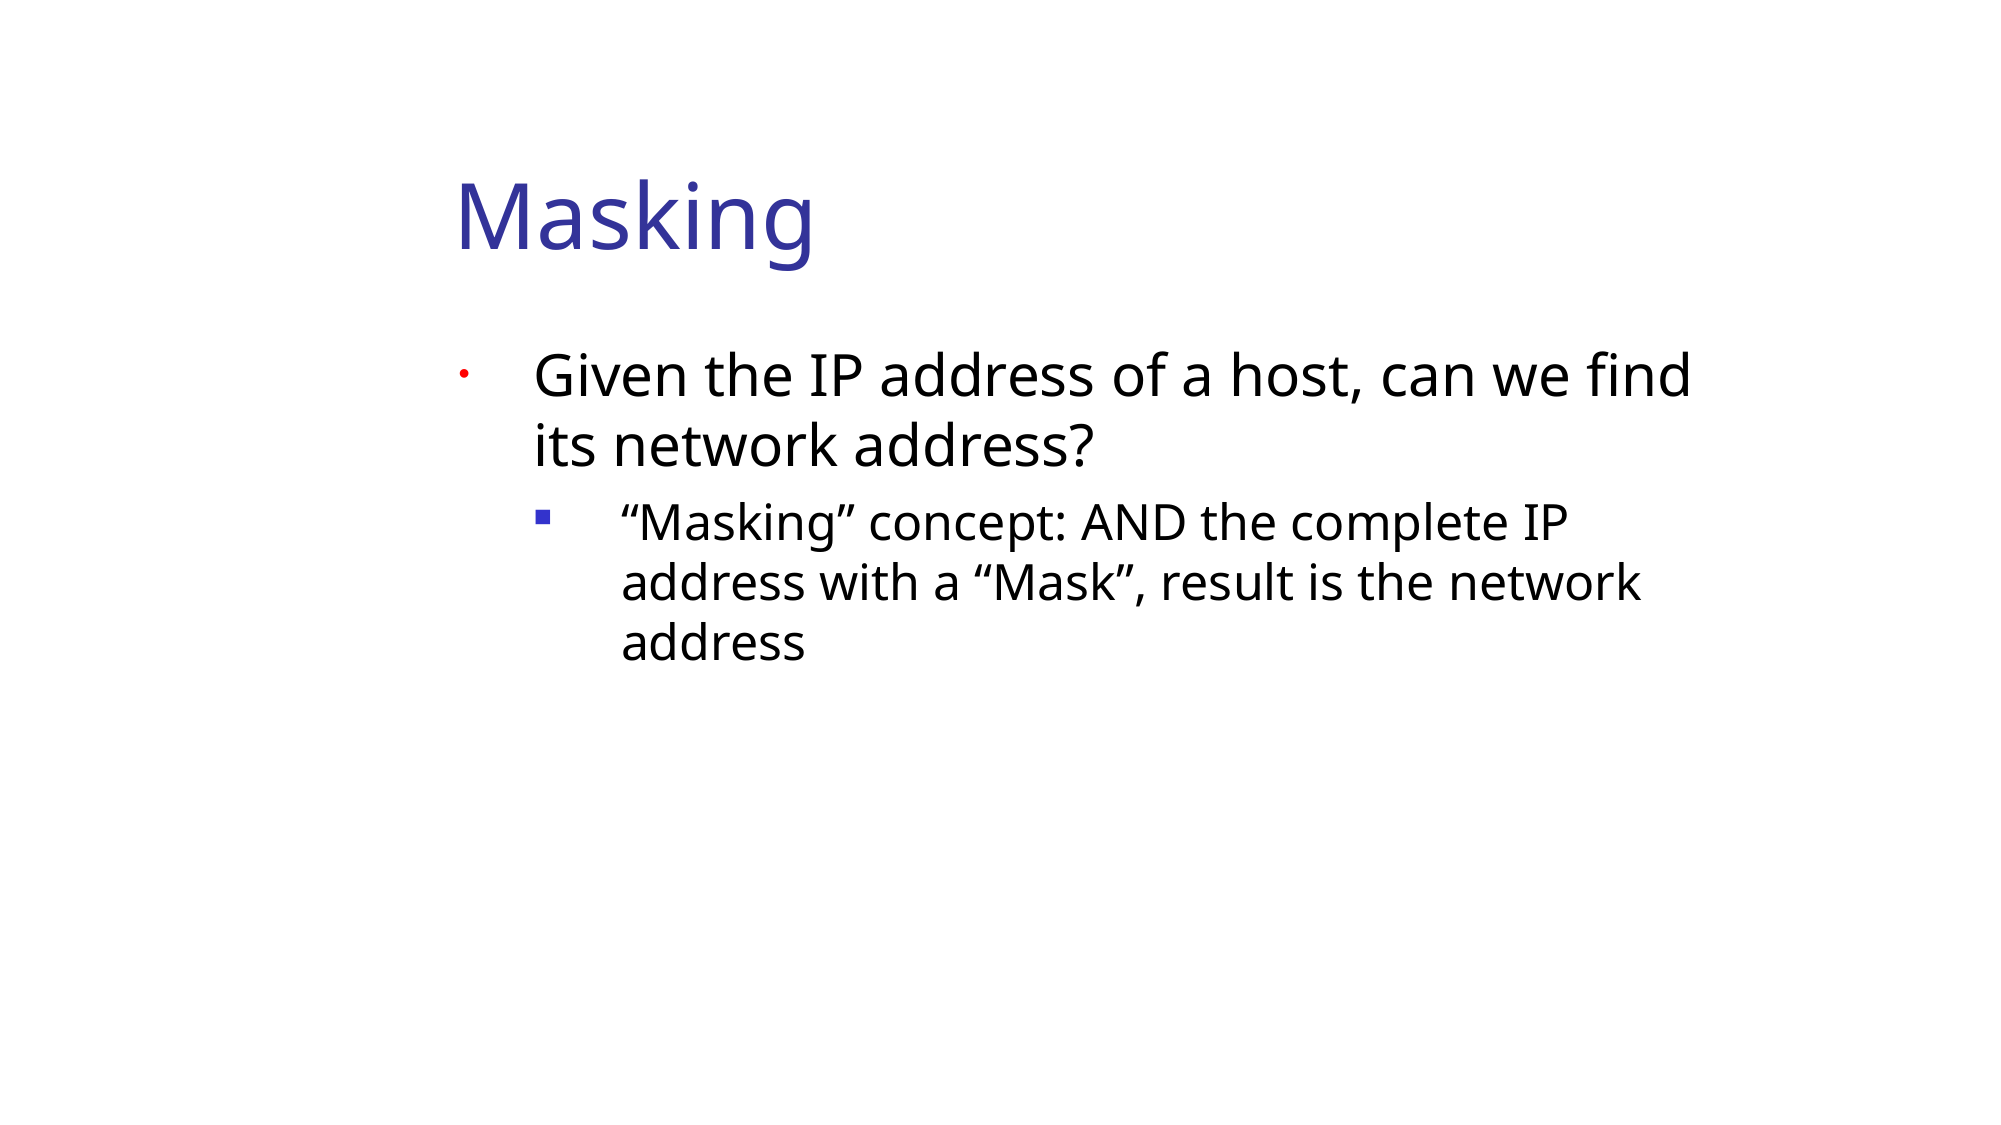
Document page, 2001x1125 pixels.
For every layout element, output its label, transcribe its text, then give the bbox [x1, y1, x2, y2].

text_box Masking [438, 35, 1718, 275]
text_box Given the IP address of a host, can we find its network address? “Masking” concept: AND the complete IP address with a “Mask”, result is the network address [443, 330, 1719, 1006]
